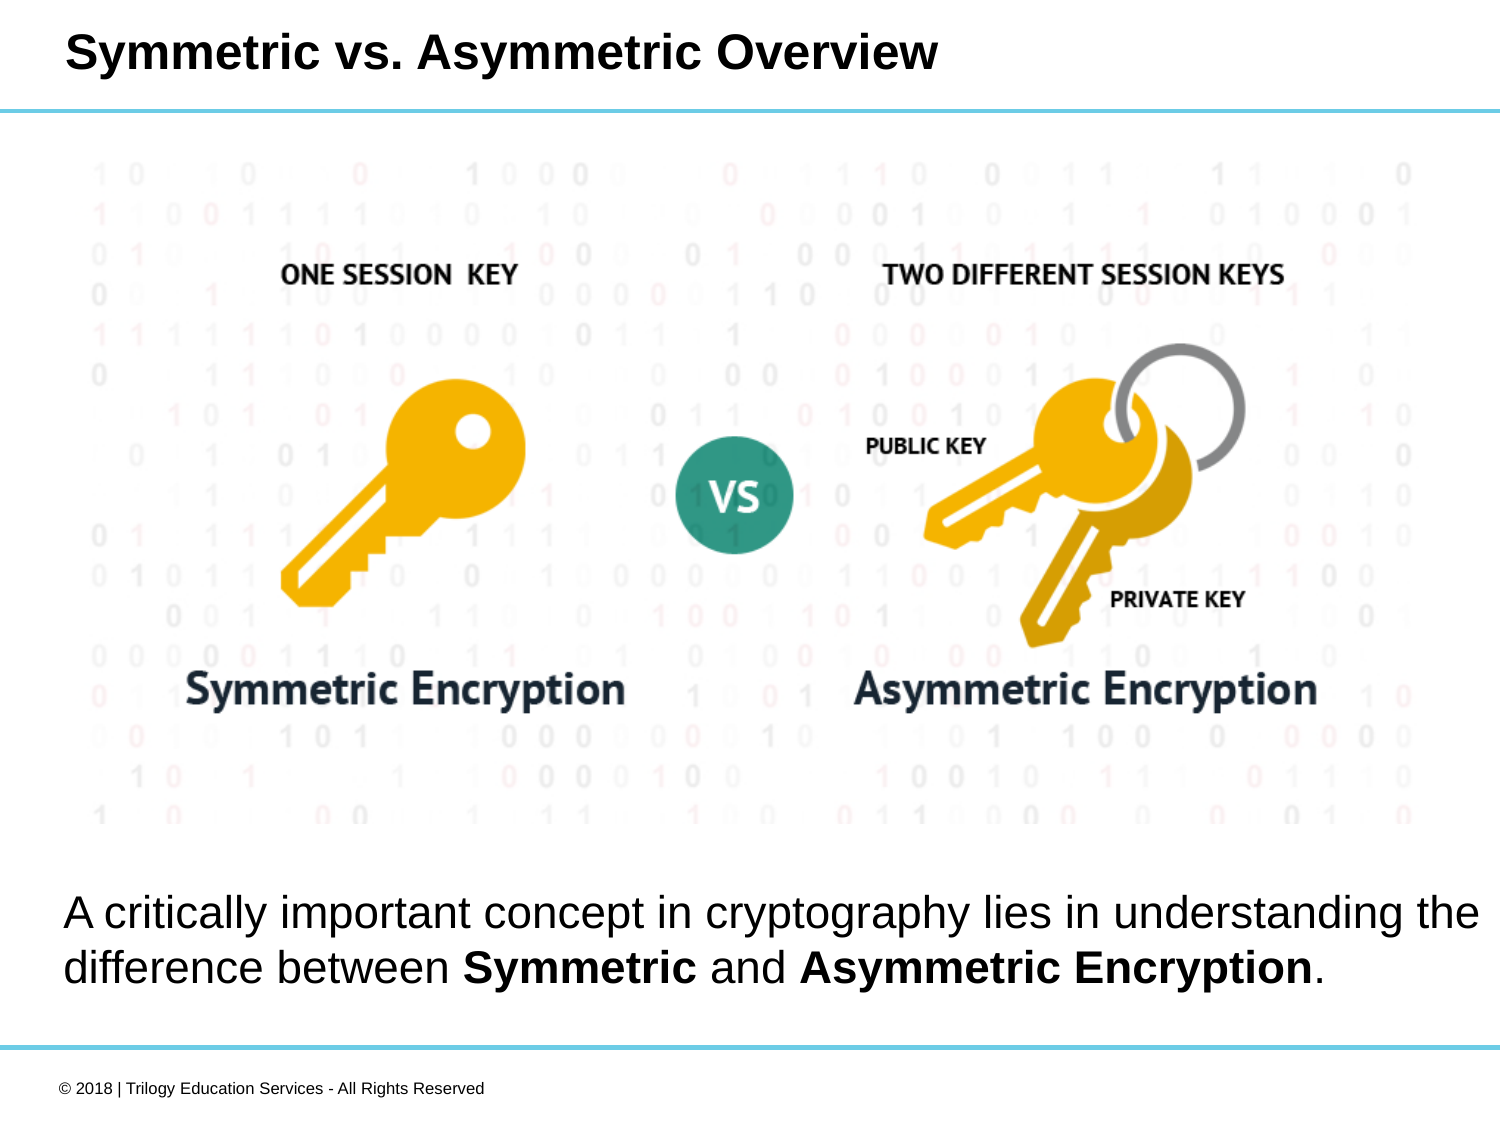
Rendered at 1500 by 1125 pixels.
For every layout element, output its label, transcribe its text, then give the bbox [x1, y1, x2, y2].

text_box A critically important concept in cryptography lies in understanding the difference between Symmetric and Asymmetric Encryption. [48, 874, 1500, 1000]
picture [74, 161, 1424, 824]
title Symmetric vs. Asymmetric Overview [50, 0, 1113, 108]
